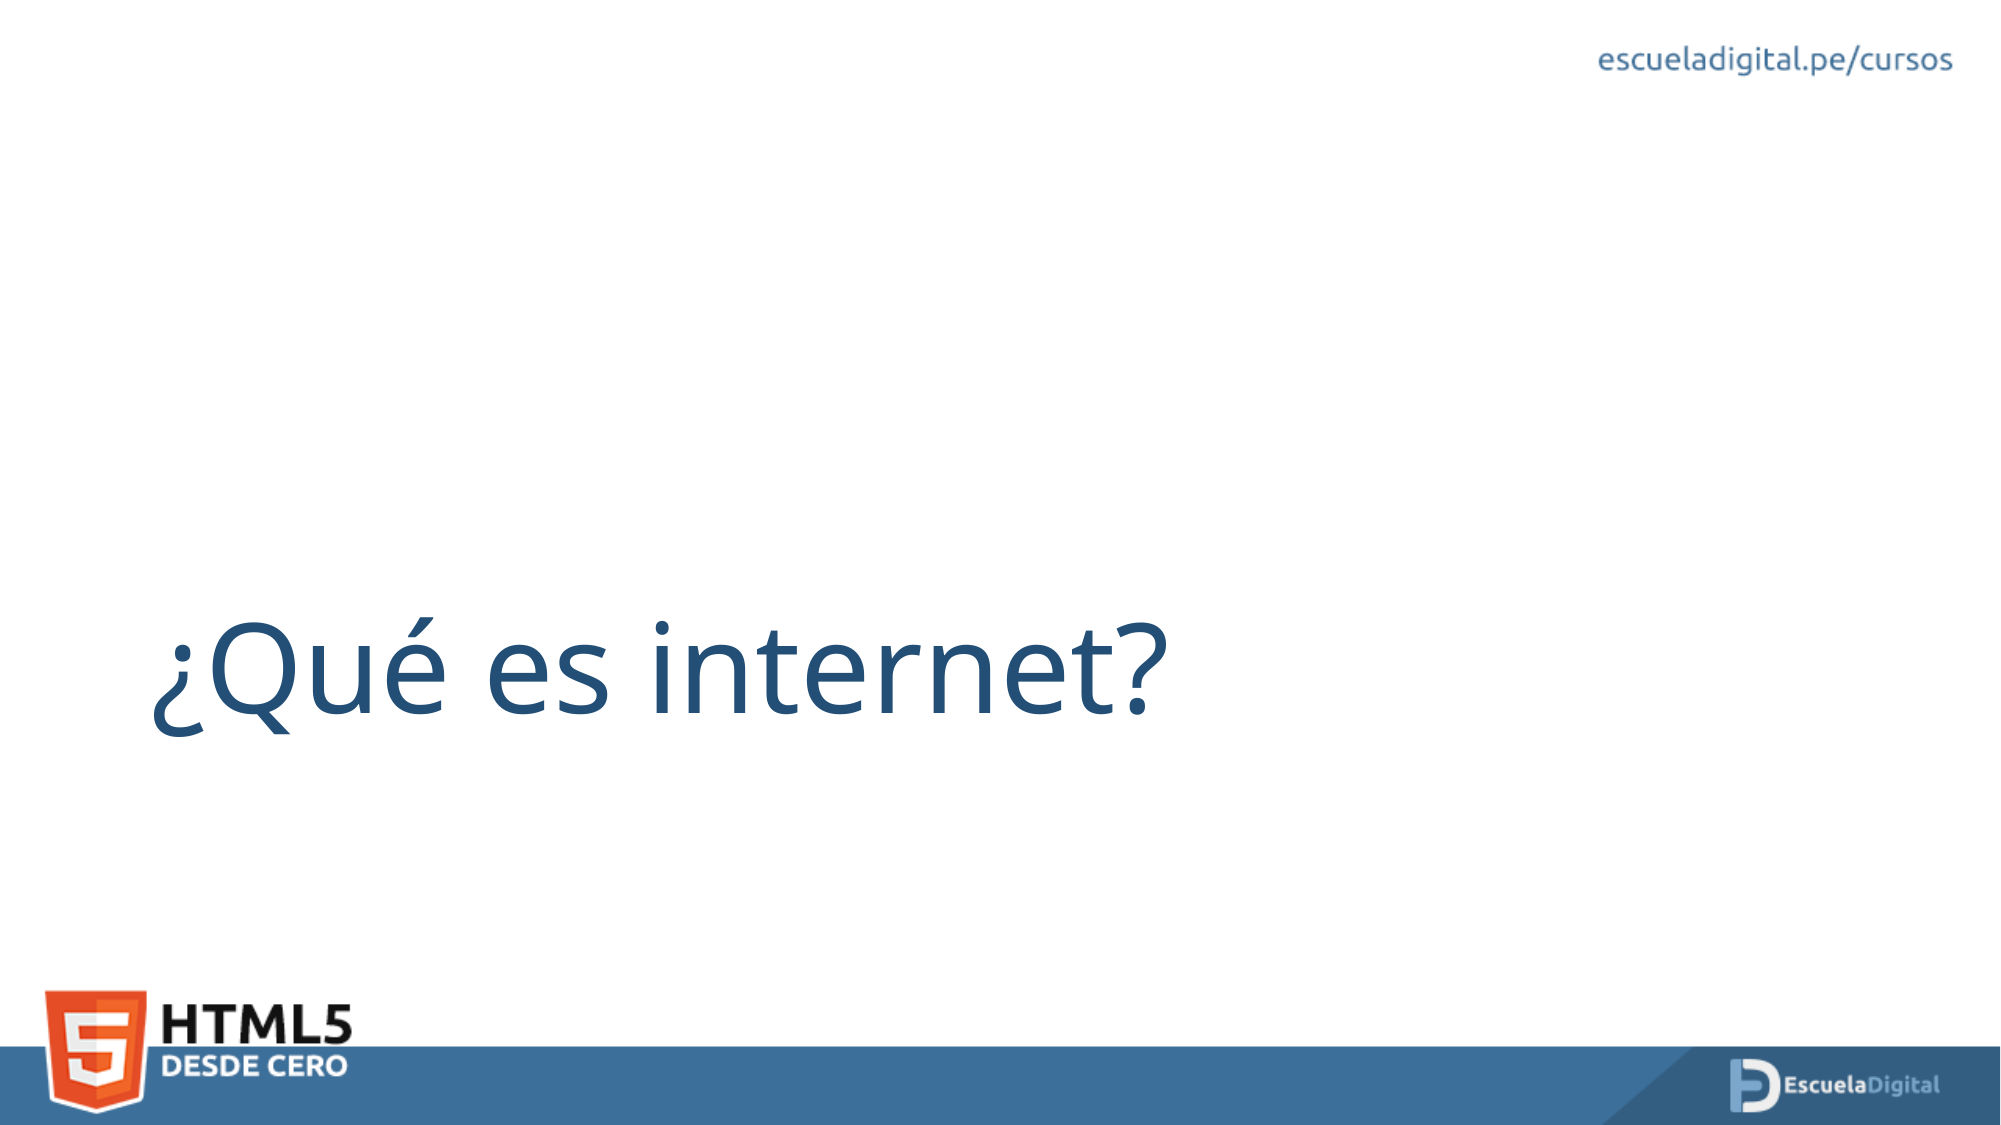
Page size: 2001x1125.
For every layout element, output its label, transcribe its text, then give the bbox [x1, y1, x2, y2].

title ¿Qué es internet? [136, 280, 1862, 749]
picture [0, 0, 2001, 1125]
